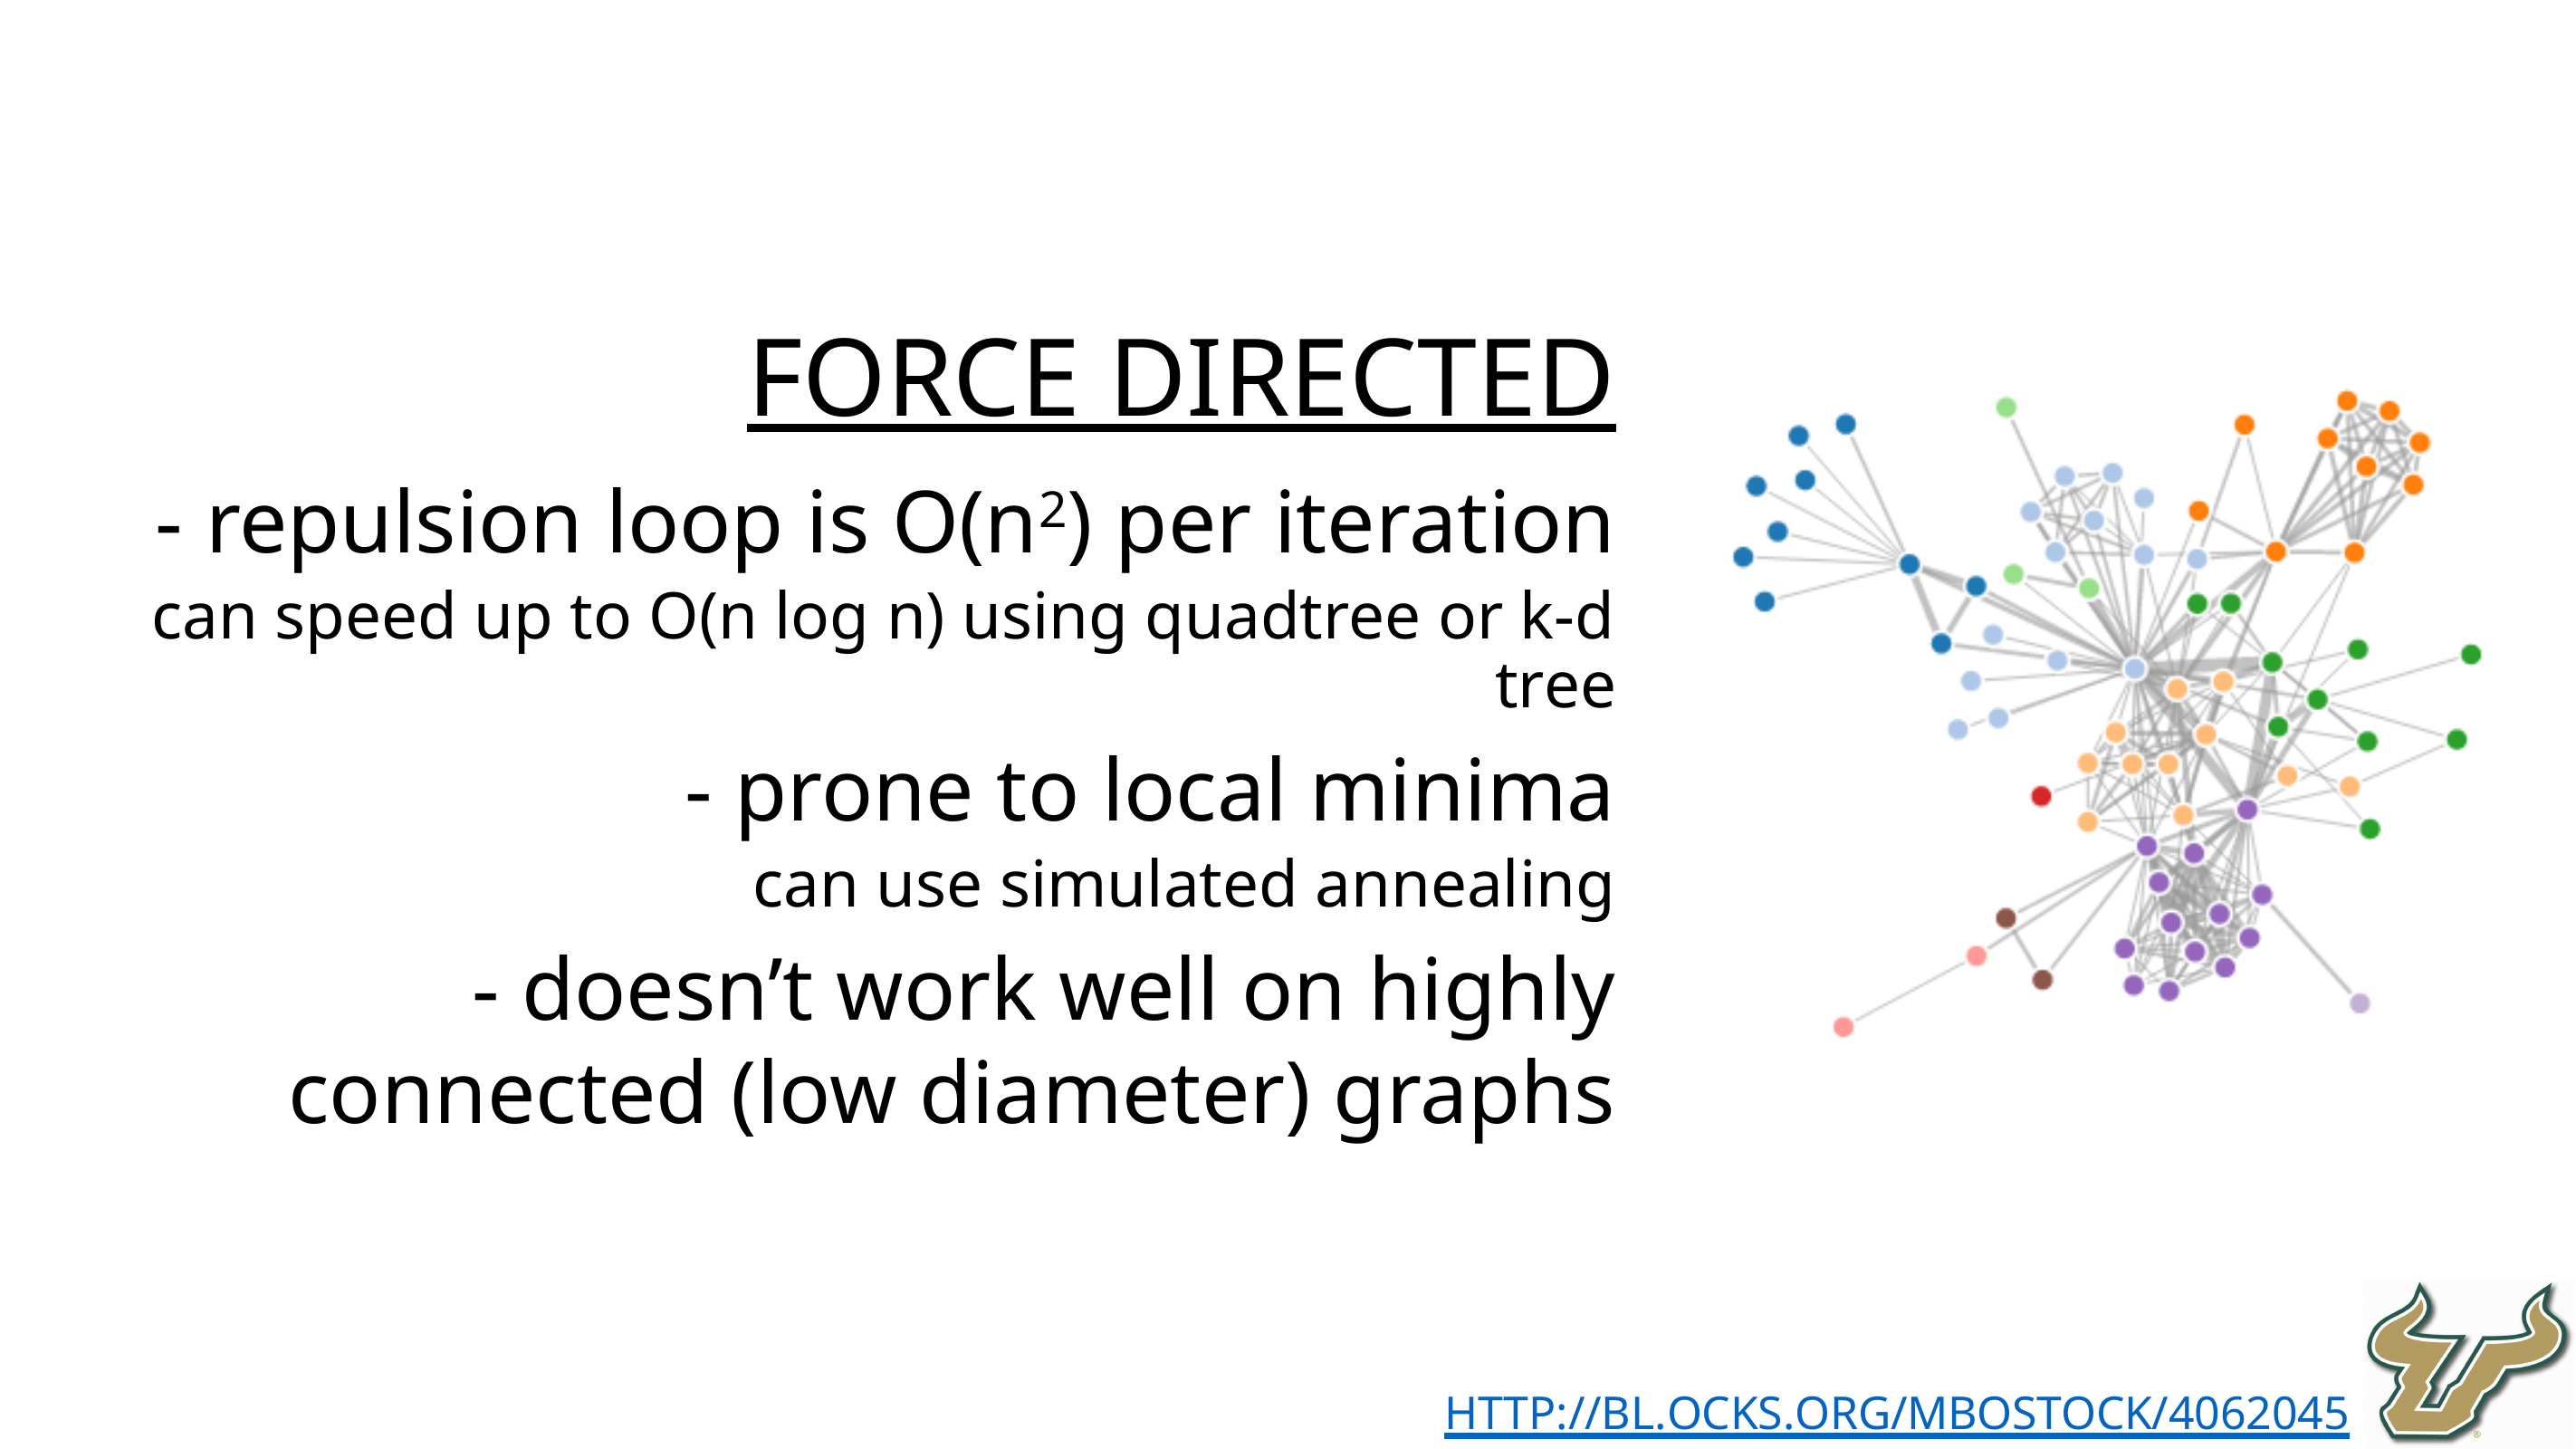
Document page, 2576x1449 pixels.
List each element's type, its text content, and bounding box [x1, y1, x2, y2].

picture [2363, 1278, 2576, 1448]
list FORCE DIRECTED - repulsion loop is O(n2) per iteration can speed up to O(n log n) using quadtree or k-d tree - prone to local minima can use simulated annealing - doesn’t work well on highly connected (low diameter) graphs [0, 175, 1630, 1274]
picture [1706, 360, 2542, 1089]
list http://bl.ocks.org/mbostock/4062045 [1004, 1380, 2363, 1449]
